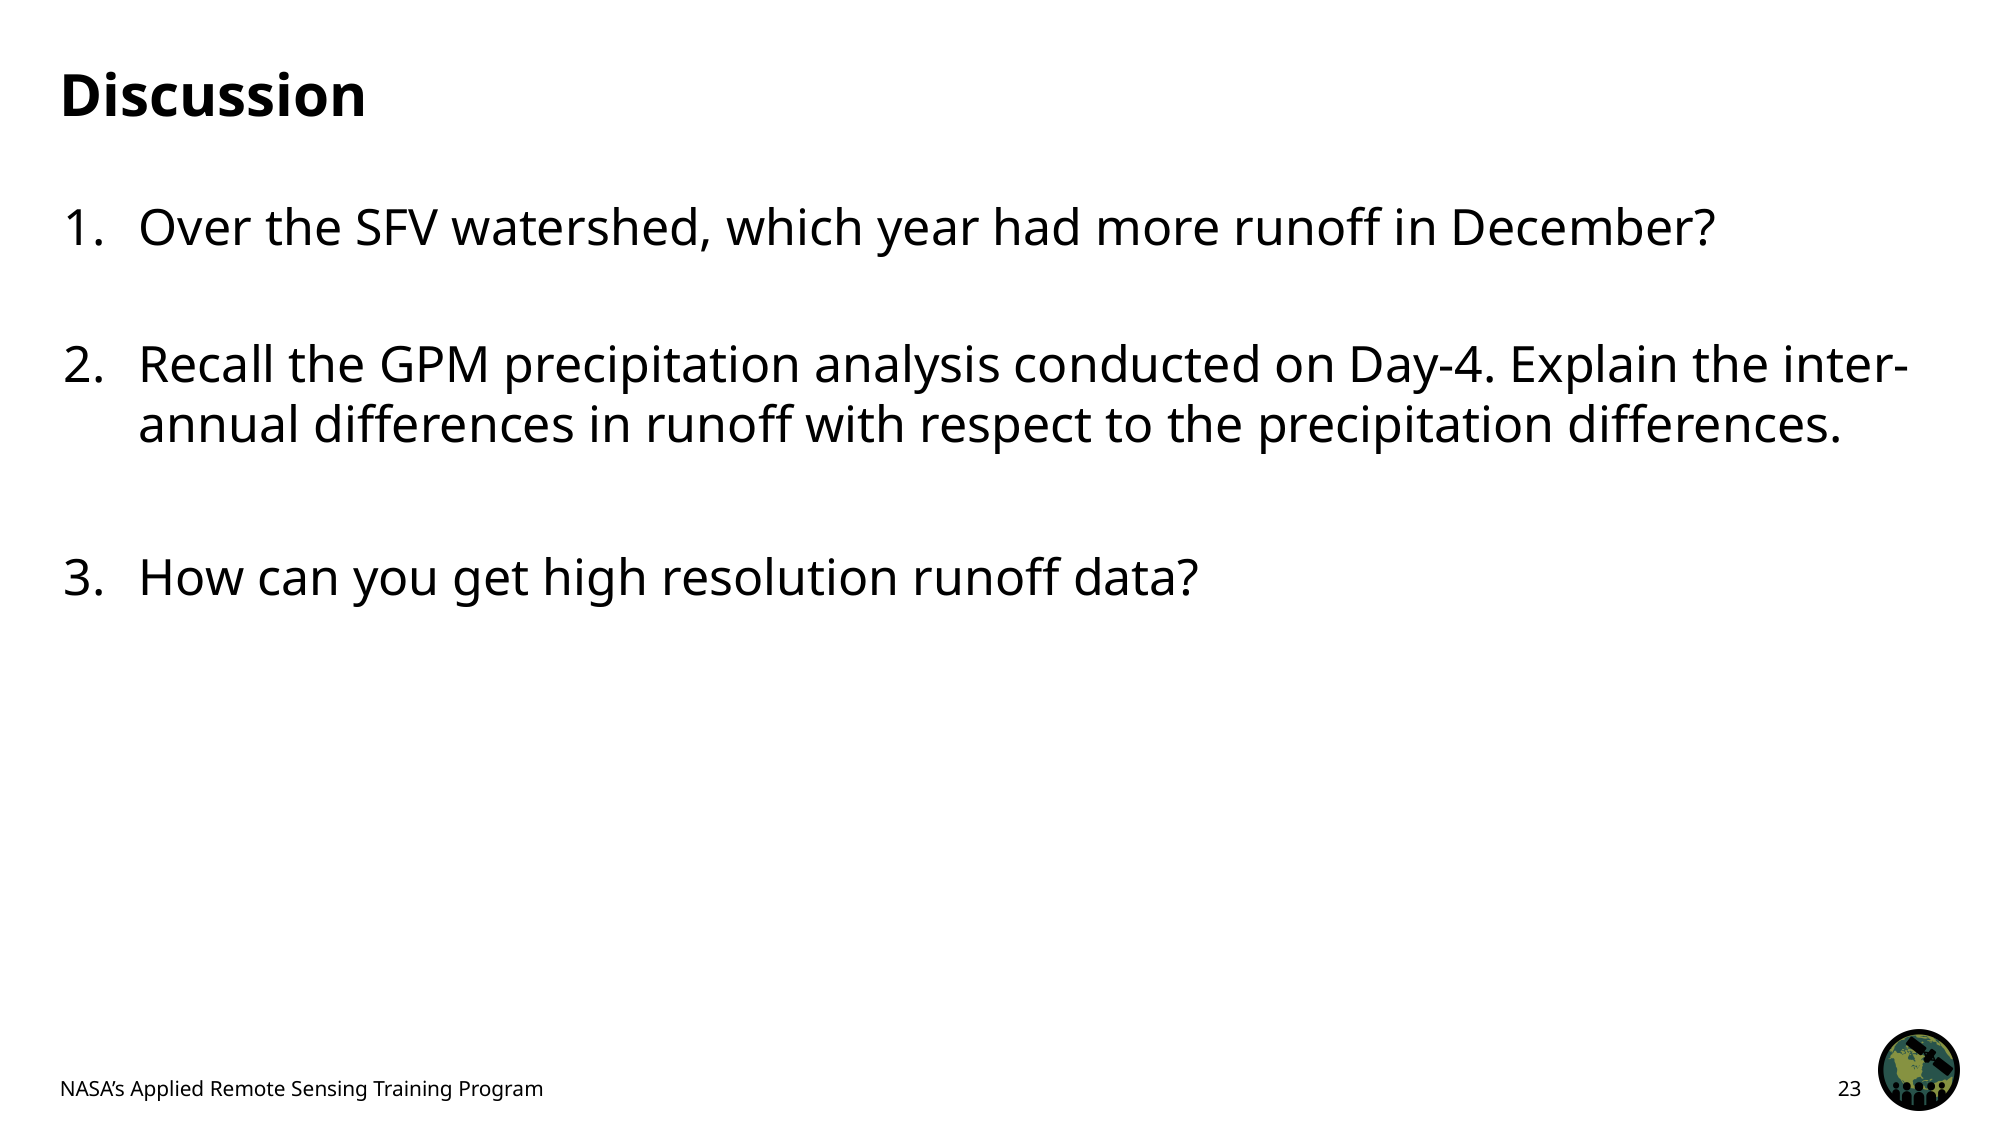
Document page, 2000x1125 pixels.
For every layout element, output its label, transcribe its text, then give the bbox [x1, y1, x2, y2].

title Discussion [39, 45, 1960, 140]
picture [1878, 1029, 1960, 1111]
list Over the SFV watershed, which year had more runoff in December? Recall the GPM precipitation analysis conducted on Day-4. Explain the inter-annual differences in runoff with respect to the precipitation differences. How can you get high resolution runoff data? [39, 185, 1960, 1013]
